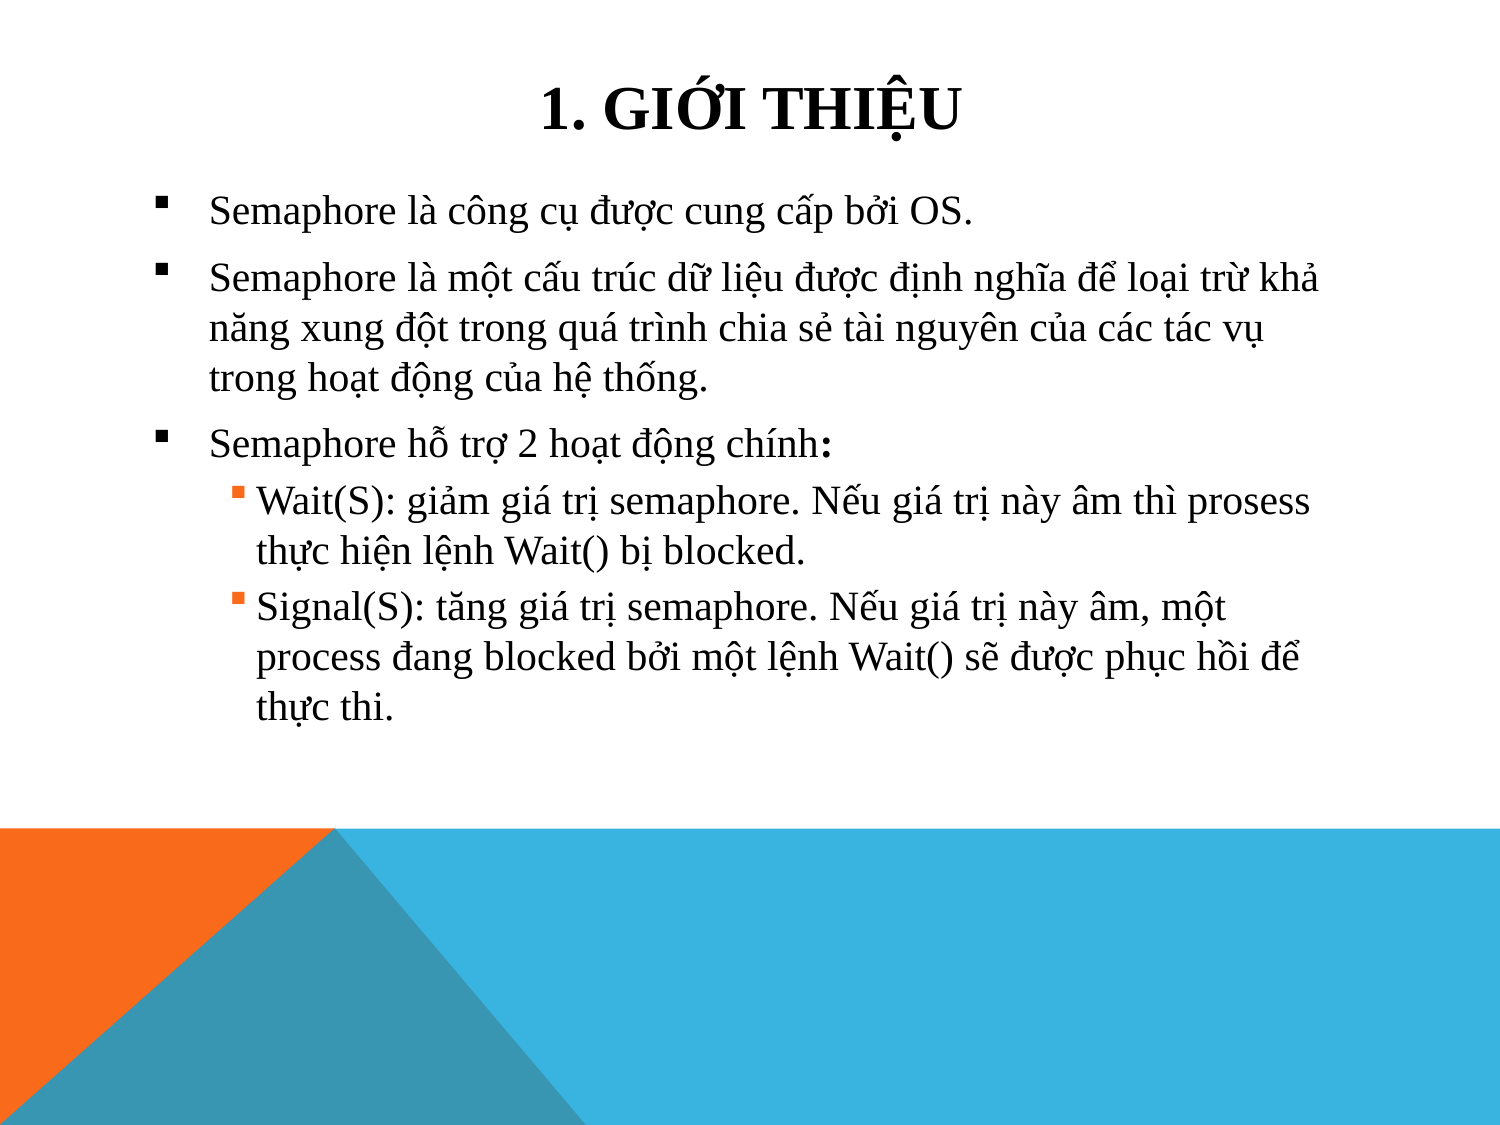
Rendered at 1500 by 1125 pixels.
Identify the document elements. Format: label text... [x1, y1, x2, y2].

title 1. Giới Thiệu [135, 60, 1369, 150]
list Semaphore là công cụ được cung cấp bởi OS. Semaphore là một cấu trúc dữ liệu được định nghĩa để loại trừ khả năng xung đột trong quá trình chia sẻ tài nguyên của các tác vụ trong hoạt động của hệ thống. Semaphore hỗ trợ 2 hoạt động chính: Wait(S): giảm giá trị semaphore. Nếu giá trị này âm thì prosess thực hiện lệnh Wait() bị blocked. Signal(S): tăng giá trị semaphore. Nếu giá trị này âm, một process đang blocked bởi một lệnh Wait() sẽ được phục hồi để thực thi. [137, 174, 1372, 1025]
